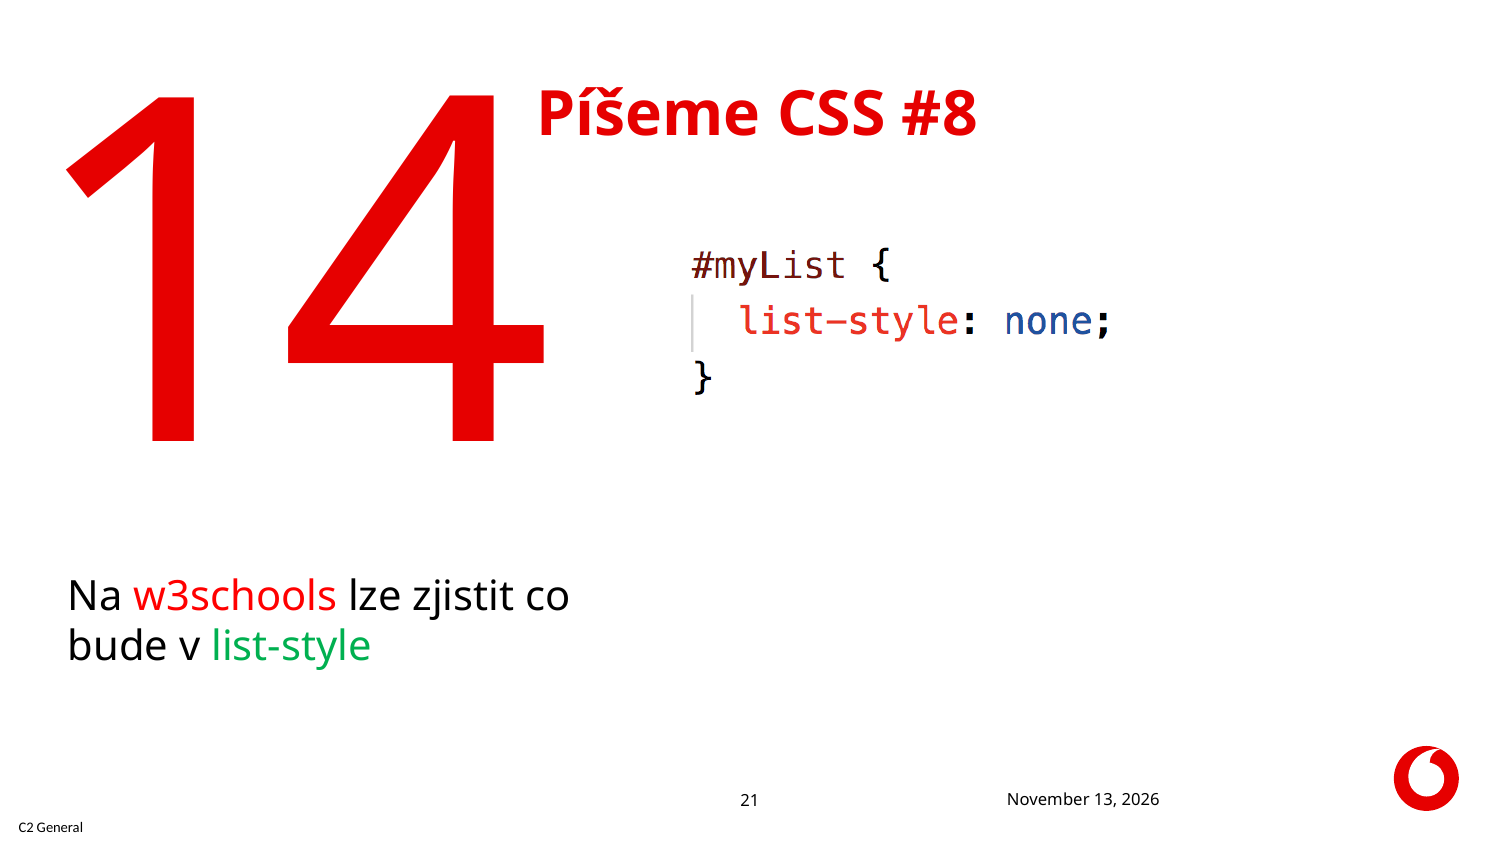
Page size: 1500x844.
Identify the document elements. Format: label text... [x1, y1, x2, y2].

slide_number 21 [716, 773, 784, 813]
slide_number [1006, 772, 1357, 813]
picture [650, 208, 1233, 450]
text_box Na w3schools lze zjistit co bude v list-style [52, 561, 614, 677]
list 14 [0, 25, 652, 565]
text_box [613, 233, 1473, 742]
title Píšeme CSS #8 [652, 29, 1438, 202]
